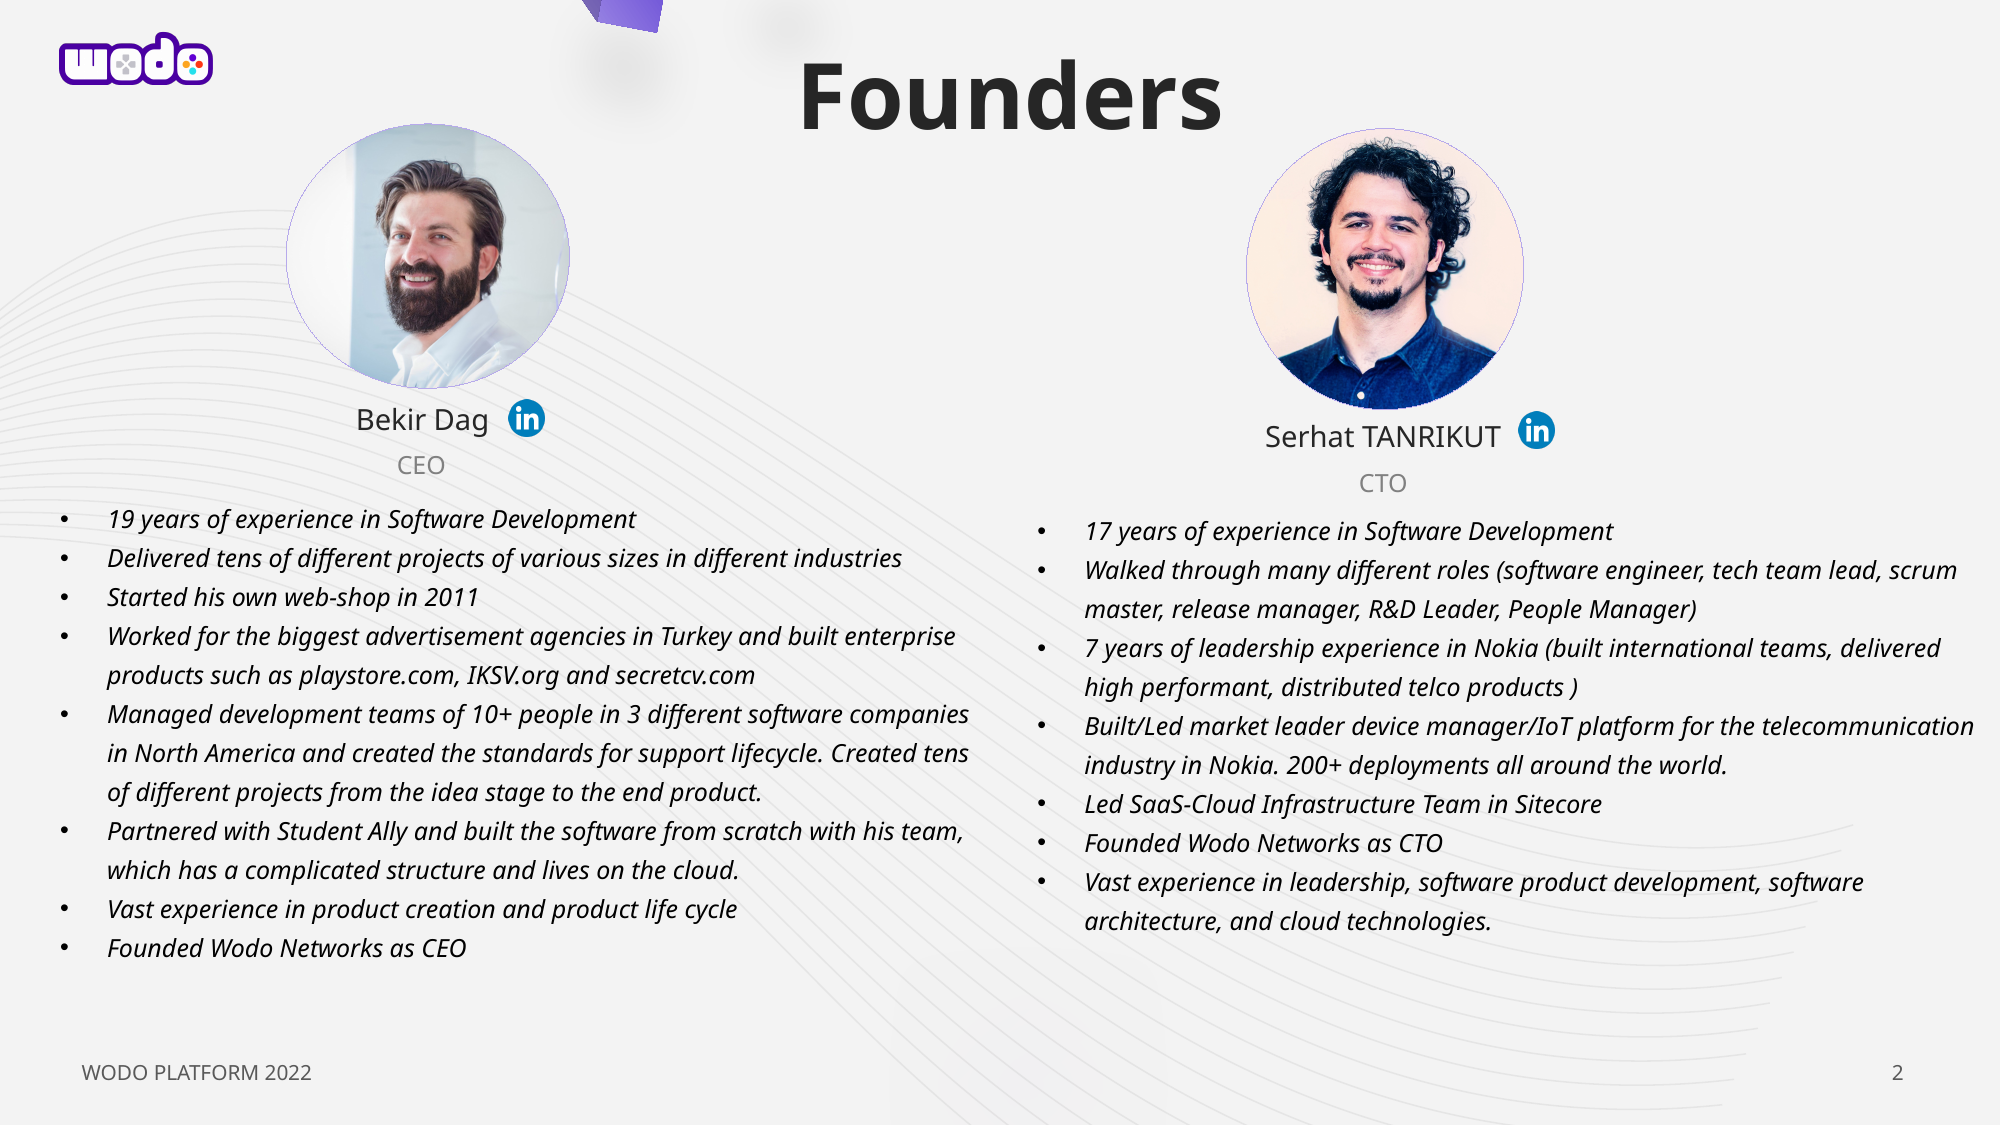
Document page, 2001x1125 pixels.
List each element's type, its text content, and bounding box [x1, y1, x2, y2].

picture [59, 31, 213, 85]
text_box [581, 0, 665, 34]
text_box Founders [309, 30, 1711, 156]
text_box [0, 400, 1802, 1072]
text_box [261, 393, 583, 486]
text_box 17 years of experience in Software Development Walked through many different roles (software engineer, tech team lead, scrum master, release manager, R&D Leader, People Manager) 7 years of leadership experience in Nokia (built international teams, delivered high performant, distributed telco products ) Built/Led market leader device manager/IoT platform for the telecommunication industry in Nokia. 200+ deployments all around the world. Led SaaS-Cloud Infrastructure Team in Sitecore Founded Wodo Networks as CTO Vast experience in leadership, software product development, software architecture, and cloud technologies. [1802, 499, 2000, 1021]
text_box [1223, 411, 1555, 505]
picture [1246, 128, 1524, 410]
picture [286, 123, 570, 389]
